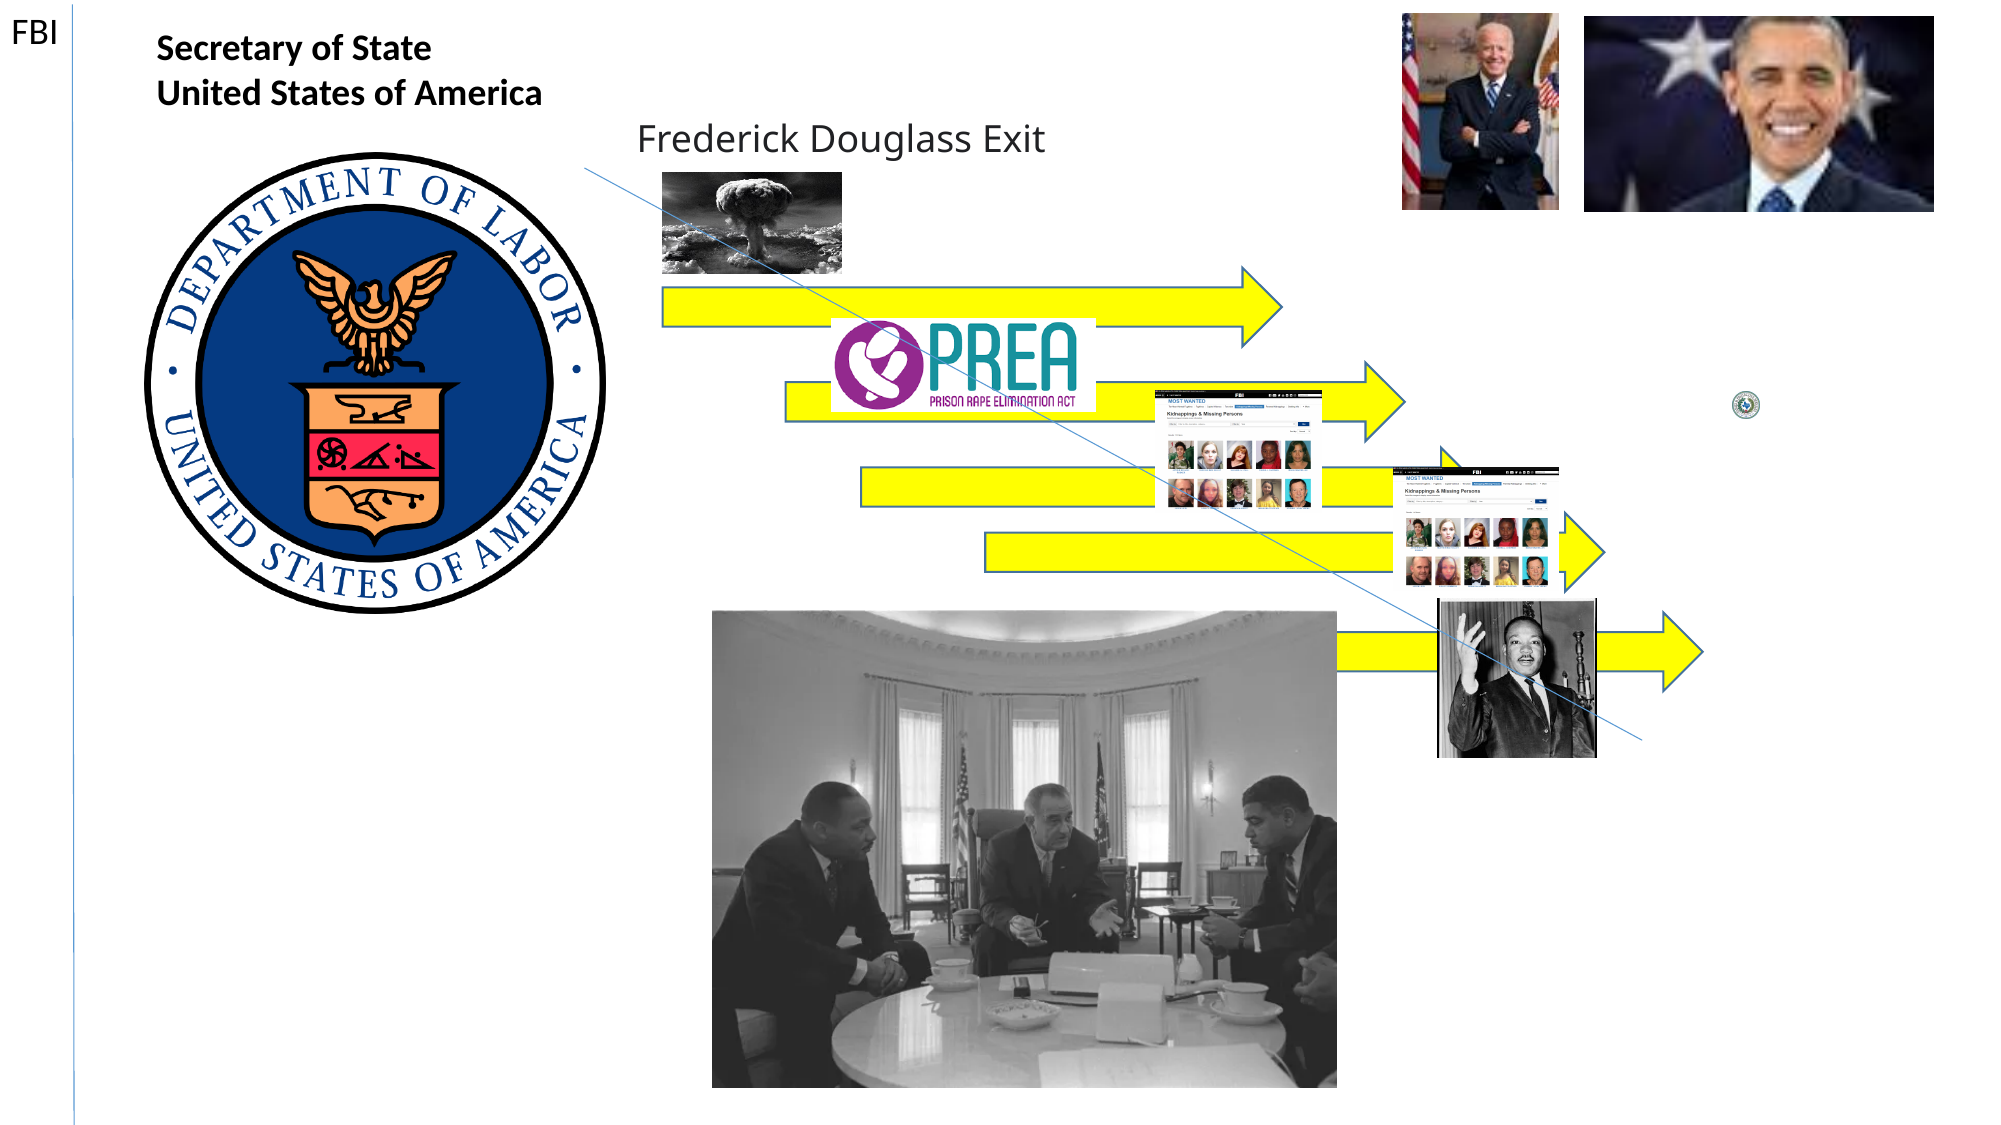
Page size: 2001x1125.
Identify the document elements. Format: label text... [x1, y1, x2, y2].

text_box [1643, 609, 1705, 694]
text_box Secretary of State United States of America [141, 16, 559, 121]
picture [1584, 16, 1934, 212]
picture [1732, 391, 1760, 419]
text_box Frederick Douglass Exit [621, 107, 1061, 167]
picture [144, 152, 606, 614]
text_box FBI [0, 0, 74, 60]
picture [1402, 13, 1559, 167]
picture [1437, 741, 1597, 758]
picture [712, 741, 1337, 1088]
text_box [584, 167, 1643, 741]
